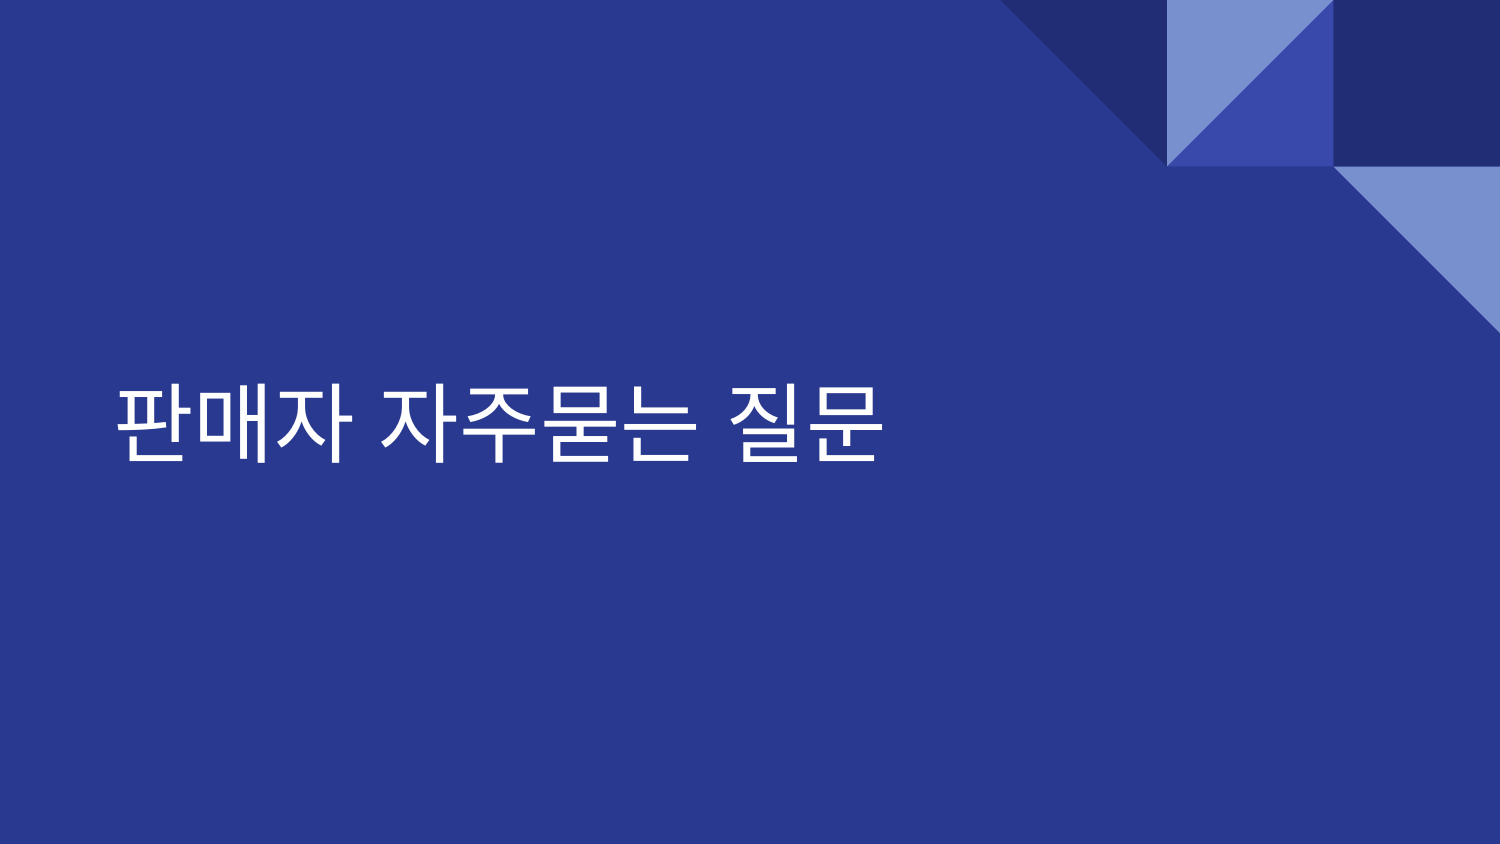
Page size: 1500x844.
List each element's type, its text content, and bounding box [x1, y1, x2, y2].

title 판매자 자주묻는 질문 [98, 353, 1447, 491]
